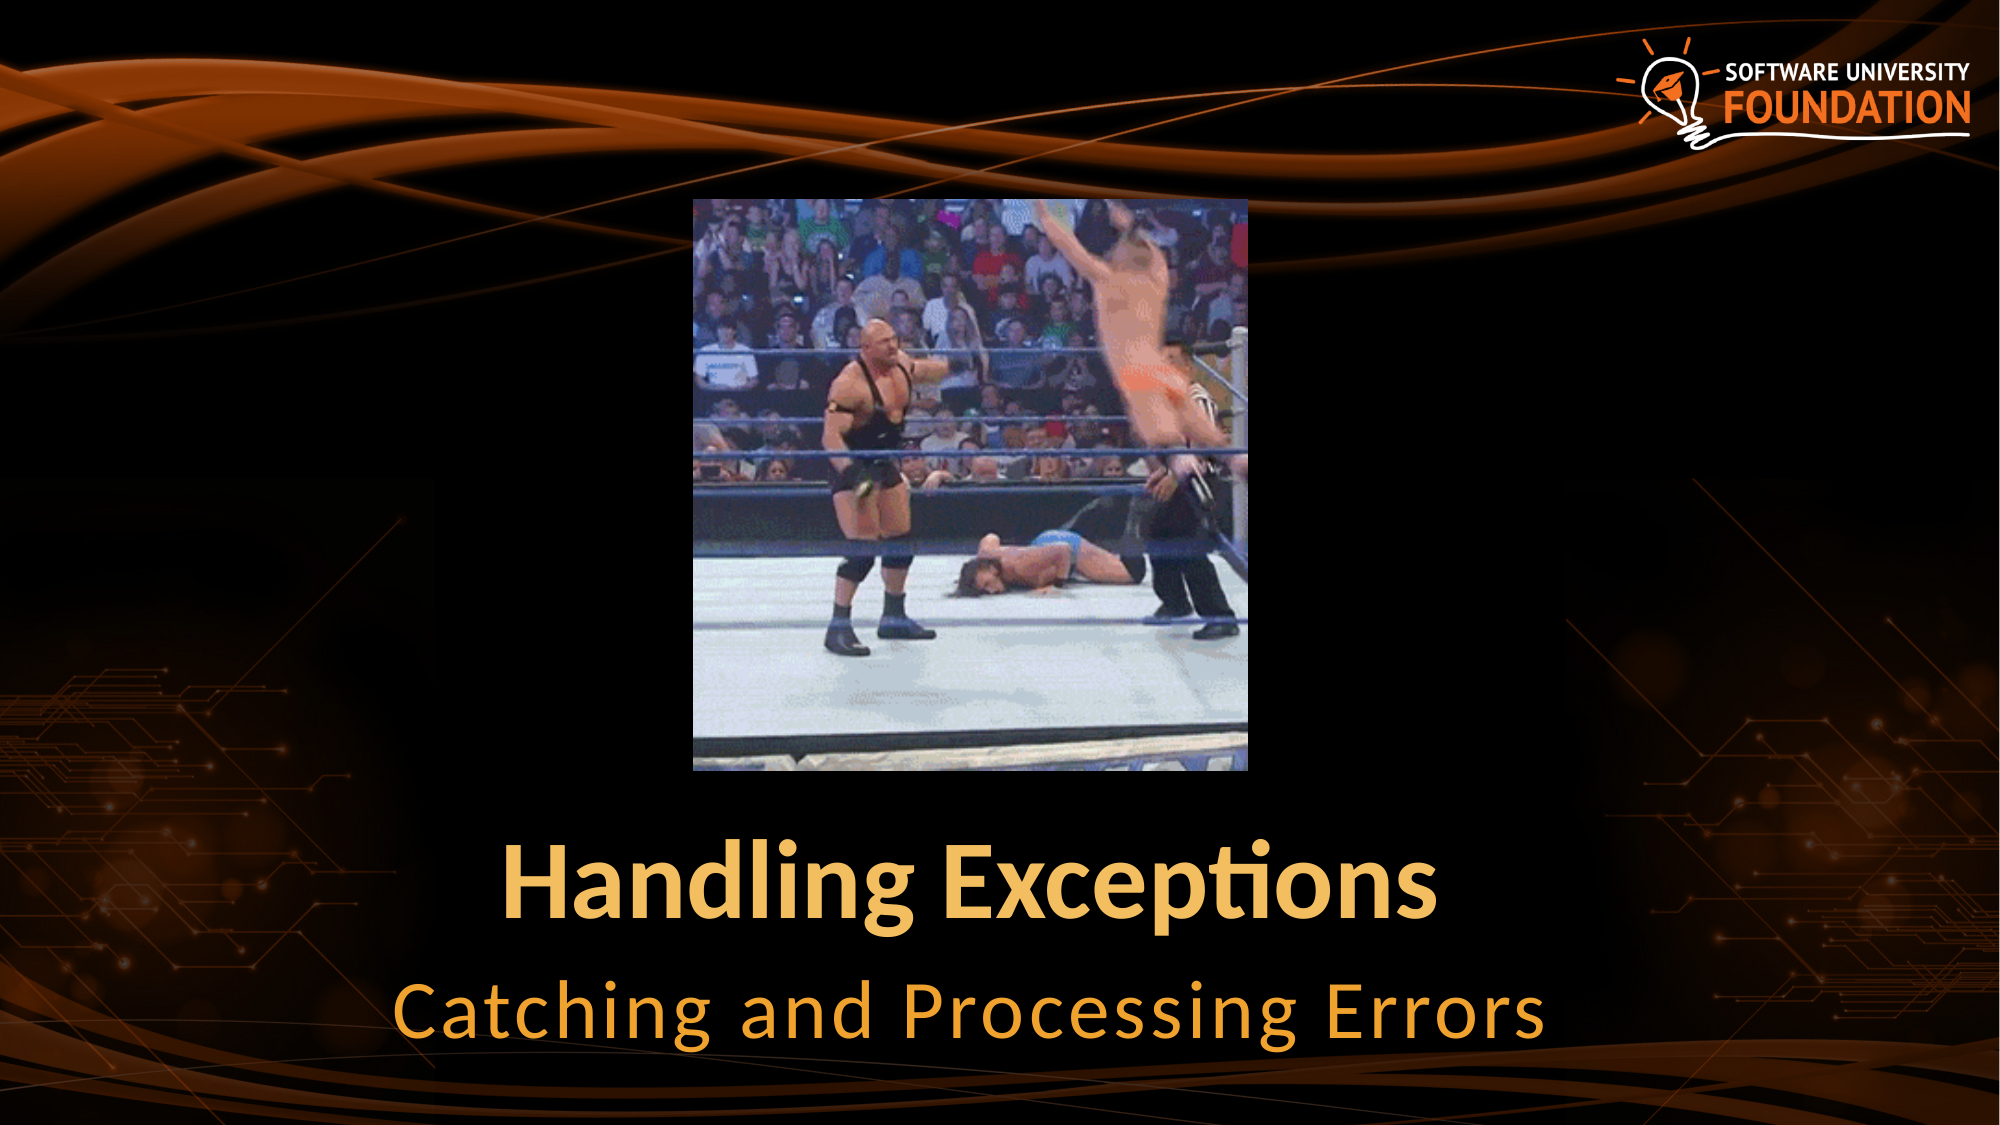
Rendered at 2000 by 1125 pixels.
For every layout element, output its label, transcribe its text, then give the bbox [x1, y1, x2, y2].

title Handling Exceptions [237, 792, 1704, 944]
list Catching and Processing Errors [237, 944, 1704, 1057]
picture [0, 0, 2000, 1125]
